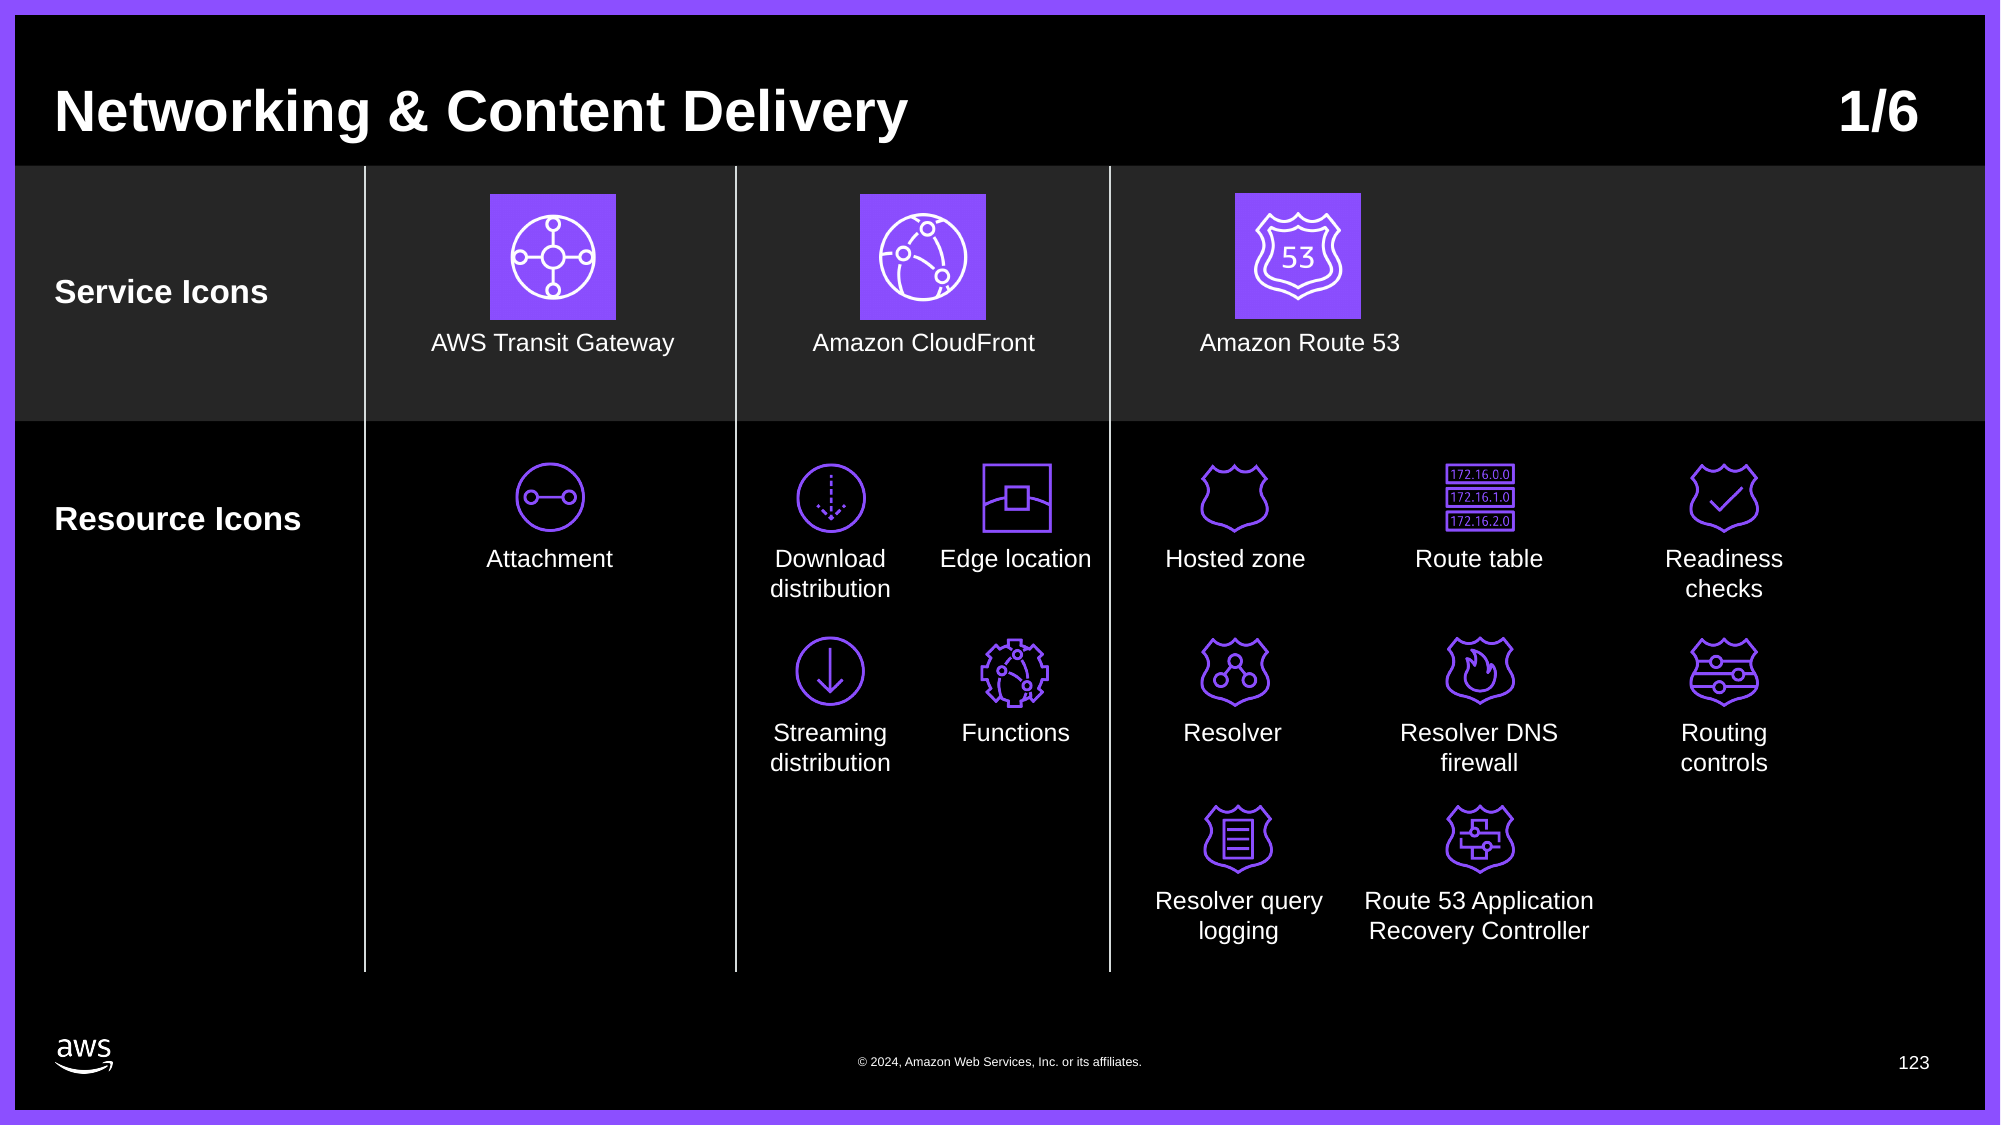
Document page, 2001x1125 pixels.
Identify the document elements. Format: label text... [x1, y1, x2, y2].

picture [976, 635, 1052, 711]
text_box Route table [1375, 534, 1584, 580]
picture [1235, 193, 1361, 319]
picture [979, 460, 1055, 536]
text_box Attachment [455, 534, 644, 580]
text_box Edge location [922, 535, 1109, 580]
picture [1442, 633, 1518, 709]
text_box Route 53 Application Recovery Controller [1346, 876, 1613, 952]
text_box Amazon CloudFront [736, 319, 1109, 364]
text_box Readiness checks [1620, 534, 1829, 610]
picture [1686, 460, 1762, 536]
text_box Streaming distribution [736, 709, 925, 784]
text_box Amazon Route 53 [1113, 319, 1488, 364]
picture [1197, 634, 1273, 710]
picture [55, 1039, 113, 1074]
picture [1442, 801, 1518, 877]
text_box Resolver [1131, 709, 1341, 754]
footer © 2024, Amazon Web Services, Inc. or its affiliates. [662, 1031, 1338, 1092]
text_box Hosted zone [1131, 534, 1341, 580]
picture [793, 460, 869, 536]
picture [1200, 801, 1276, 877]
text_box Resolver DNS firewall [1375, 709, 1584, 784]
picture [490, 194, 616, 320]
text_box Download distribution [736, 534, 925, 610]
picture [1442, 460, 1518, 536]
picture [1197, 460, 1273, 536]
slide_number 123 [1494, 1031, 1945, 1092]
text_box Routing controls [1620, 709, 1829, 784]
title Networking & Content Delivery 1/6 [39, 59, 1945, 166]
picture [860, 194, 986, 320]
picture [792, 633, 868, 709]
text_box Resolver query logging [1134, 876, 1344, 952]
text_box AWS Transit Gateway [369, 319, 735, 364]
text_box Functions [921, 709, 1109, 755]
picture [512, 459, 588, 535]
picture [1686, 634, 1762, 710]
